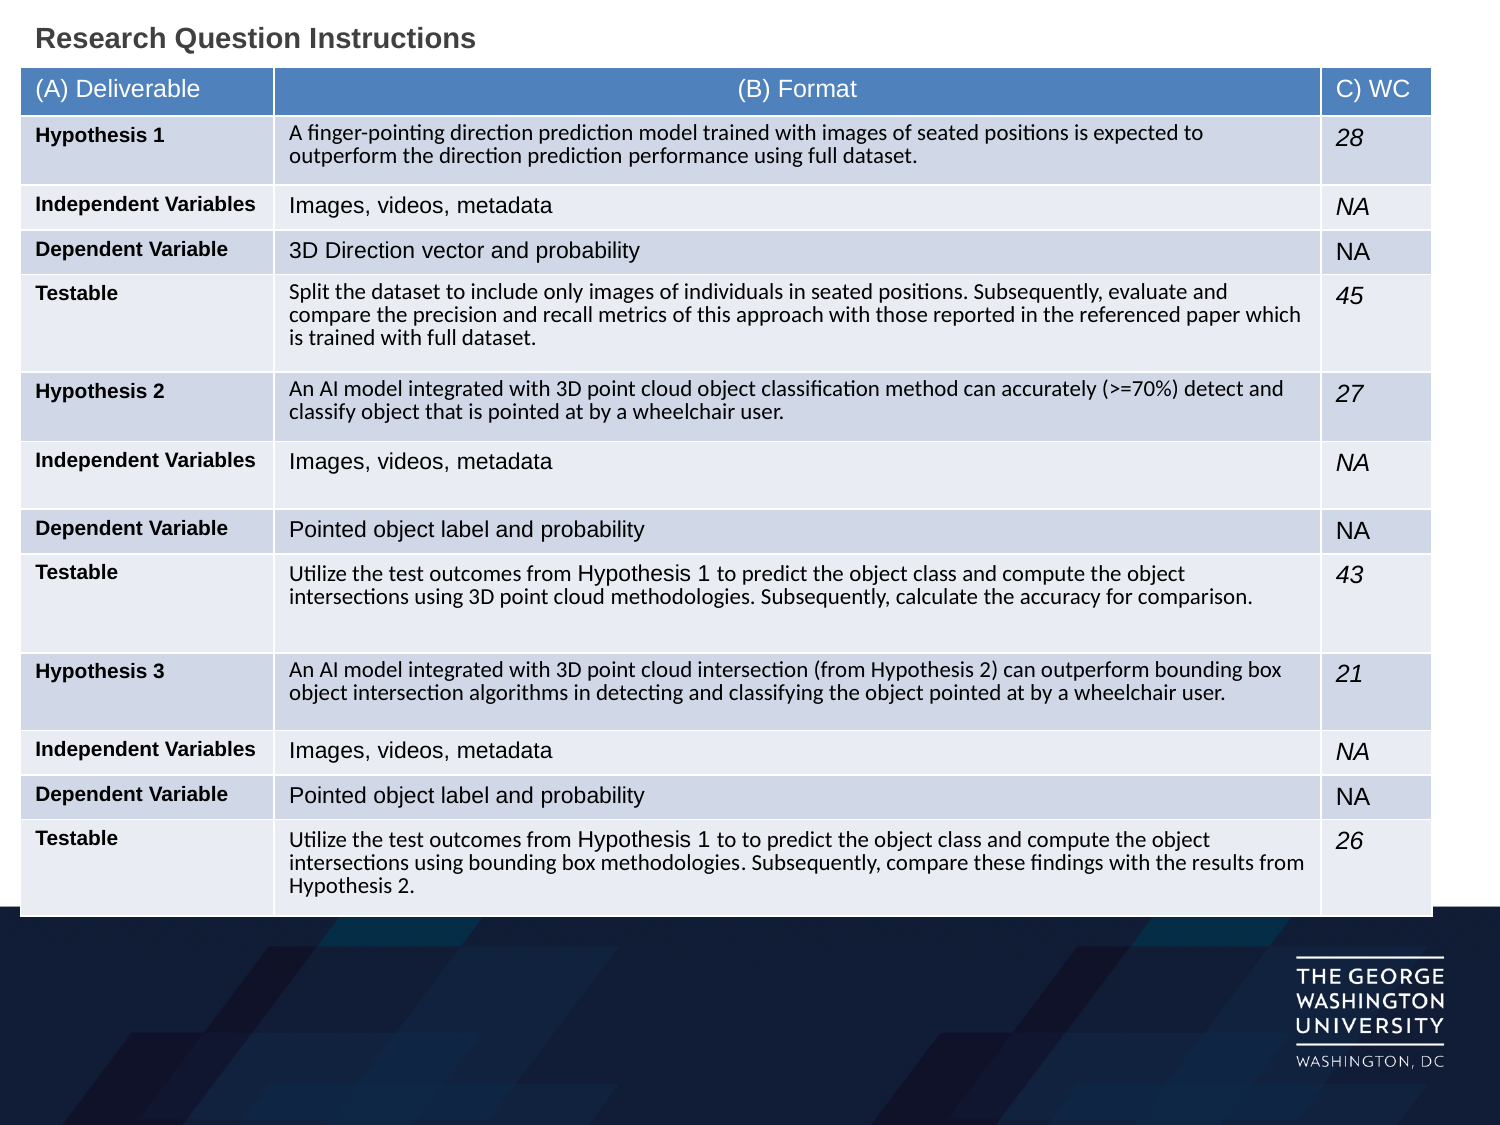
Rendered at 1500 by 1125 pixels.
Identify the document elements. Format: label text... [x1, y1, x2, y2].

title Research Question Instructions [20, 12, 1279, 53]
table_cell NA [1322, 442, 1431, 508]
table_cell An AI model integrated with 3D point cloud intersection (from Hypothesis 2) can outperform bounding box object intersection algorithms in detecting and classifying the object pointed at by a wheelchair user. [275, 654, 1320, 730]
table_cell NA [1322, 731, 1431, 774]
table_cell Dependent Variable [21, 231, 273, 274]
table_cell Independent Variables [21, 731, 273, 774]
table_cell An AI model integrated with 3D point cloud object classification method can accurately (>=70%) detect and classify object that is pointed at by a wheelchair user. [275, 373, 1320, 441]
table_cell 43 [1322, 555, 1431, 652]
table_cell 28 [1322, 117, 1431, 184]
table_cell 27 [1322, 373, 1431, 441]
table_cell NA [1322, 186, 1431, 229]
table_cell A finger-pointing direction prediction model trained with images of seated positions is expected to outperform the direction prediction performance using full dataset. [275, 117, 1320, 184]
table_cell Testable [21, 555, 273, 652]
table_cell Split the dataset to include only images of individuals in seated positions. Subsequently, evaluate and compare the precision and recall metrics of this approach with those reported in the referenced paper which is trained with full dataset. [275, 275, 1320, 371]
table_cell Dependent Variable [21, 510, 273, 553]
table_cell Hypothesis 2 [21, 373, 273, 441]
table_header (B) Format [275, 68, 1320, 115]
table_cell Utilize the test outcomes from Hypothesis 1 to to predict the object class and compute the object intersections using bounding box methodologies. Subsequently, compare these findings with the results from Hypothesis 2. [275, 820, 1320, 915]
table_cell NA [1322, 776, 1431, 819]
table_cell 3D Direction vector and probability [275, 231, 1320, 274]
table_cell Images, videos, metadata [275, 731, 1320, 774]
table_cell Images, videos, metadata [275, 442, 1320, 508]
table_cell Pointed object label and probability [275, 776, 1320, 819]
table_header C) WC [1322, 68, 1431, 115]
table_cell Utilize the test outcomes from Hypothesis 1 to predict the object class and compute the object intersections using 3D point cloud methodologies. Subsequently, calculate the accuracy for comparison. [275, 555, 1320, 652]
table_cell Testable [21, 820, 273, 915]
table_cell 26 [1322, 820, 1431, 915]
picture [0, 0, 1500, 1125]
table_cell 21 [1322, 654, 1431, 730]
table_cell NA [1322, 231, 1431, 274]
table_cell Testable [21, 275, 273, 371]
table_header (A) Deliverable [21, 68, 273, 115]
table_cell Independent Variables [21, 442, 273, 508]
table_cell Images, videos, metadata [275, 186, 1320, 229]
table_cell Pointed object label and probability [275, 510, 1320, 553]
table_cell Hypothesis 3 [21, 654, 273, 730]
table_cell Independent Variables [21, 186, 273, 229]
table_cell Hypothesis 1 [21, 117, 273, 184]
table_cell Dependent Variable [21, 776, 273, 819]
table_cell NA [1322, 510, 1431, 553]
table_cell 45 [1322, 275, 1431, 371]
